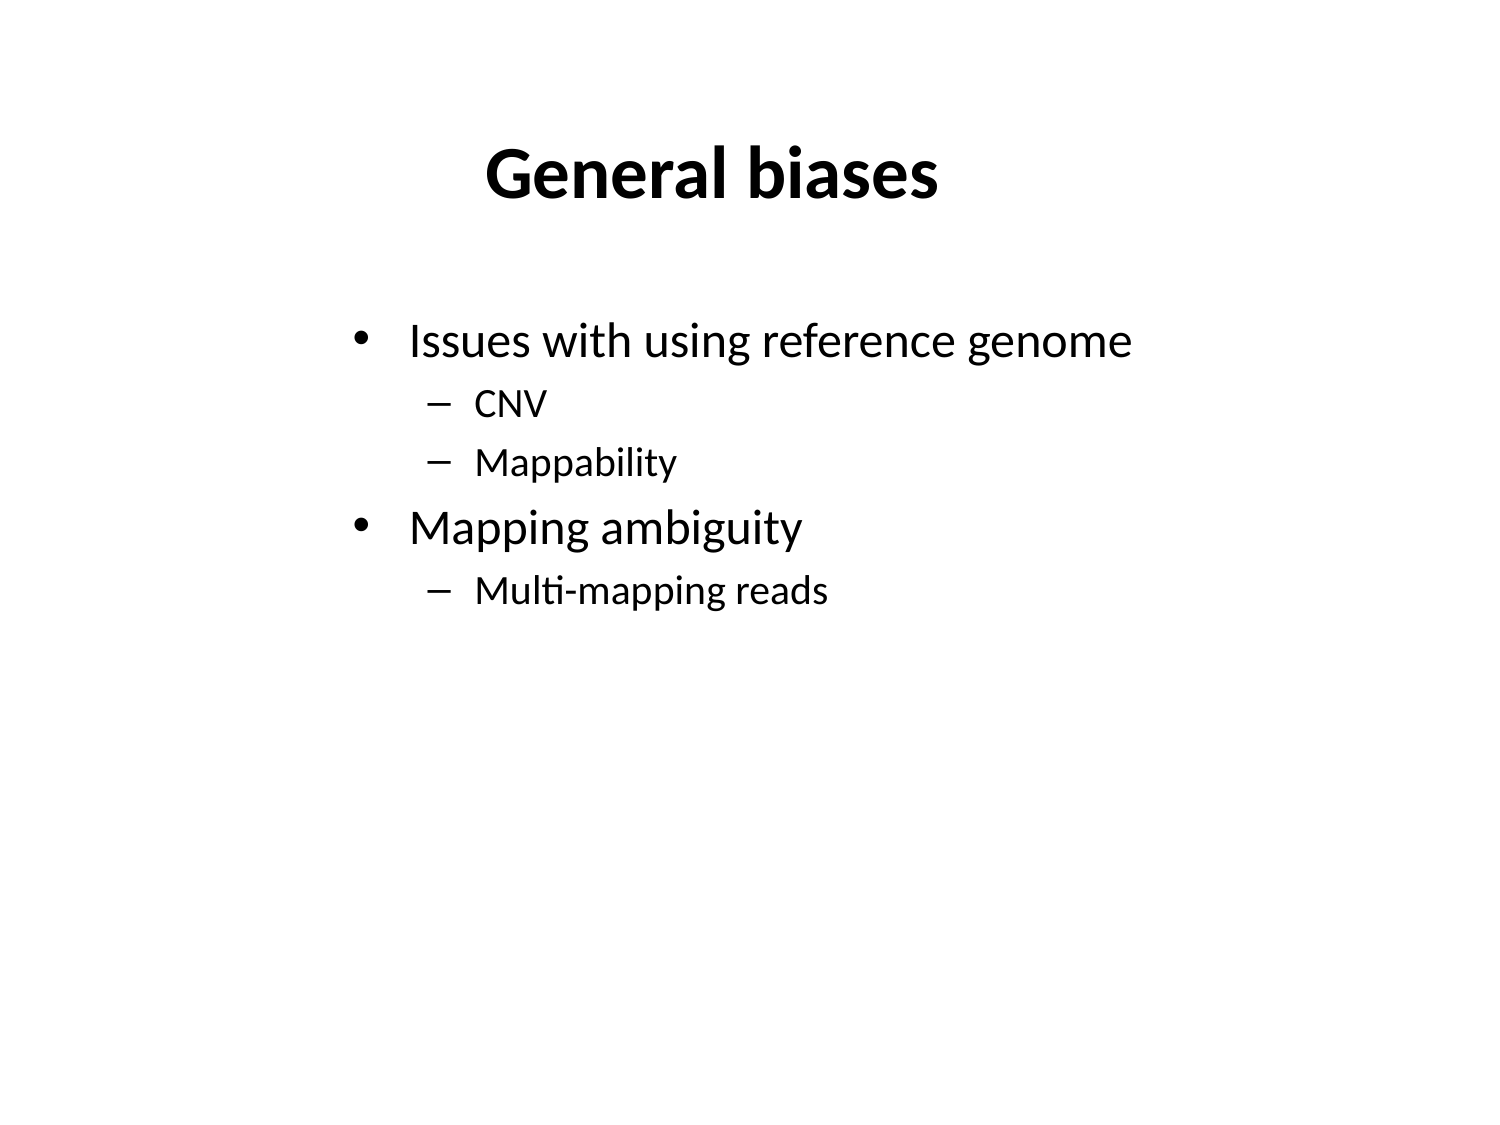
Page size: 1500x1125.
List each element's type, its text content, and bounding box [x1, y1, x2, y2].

title General biases [37, 75, 1388, 263]
list Issues with using reference genome CNV Mappability Mapping ambiguity Multi-mapping reads [337, 299, 1188, 638]
